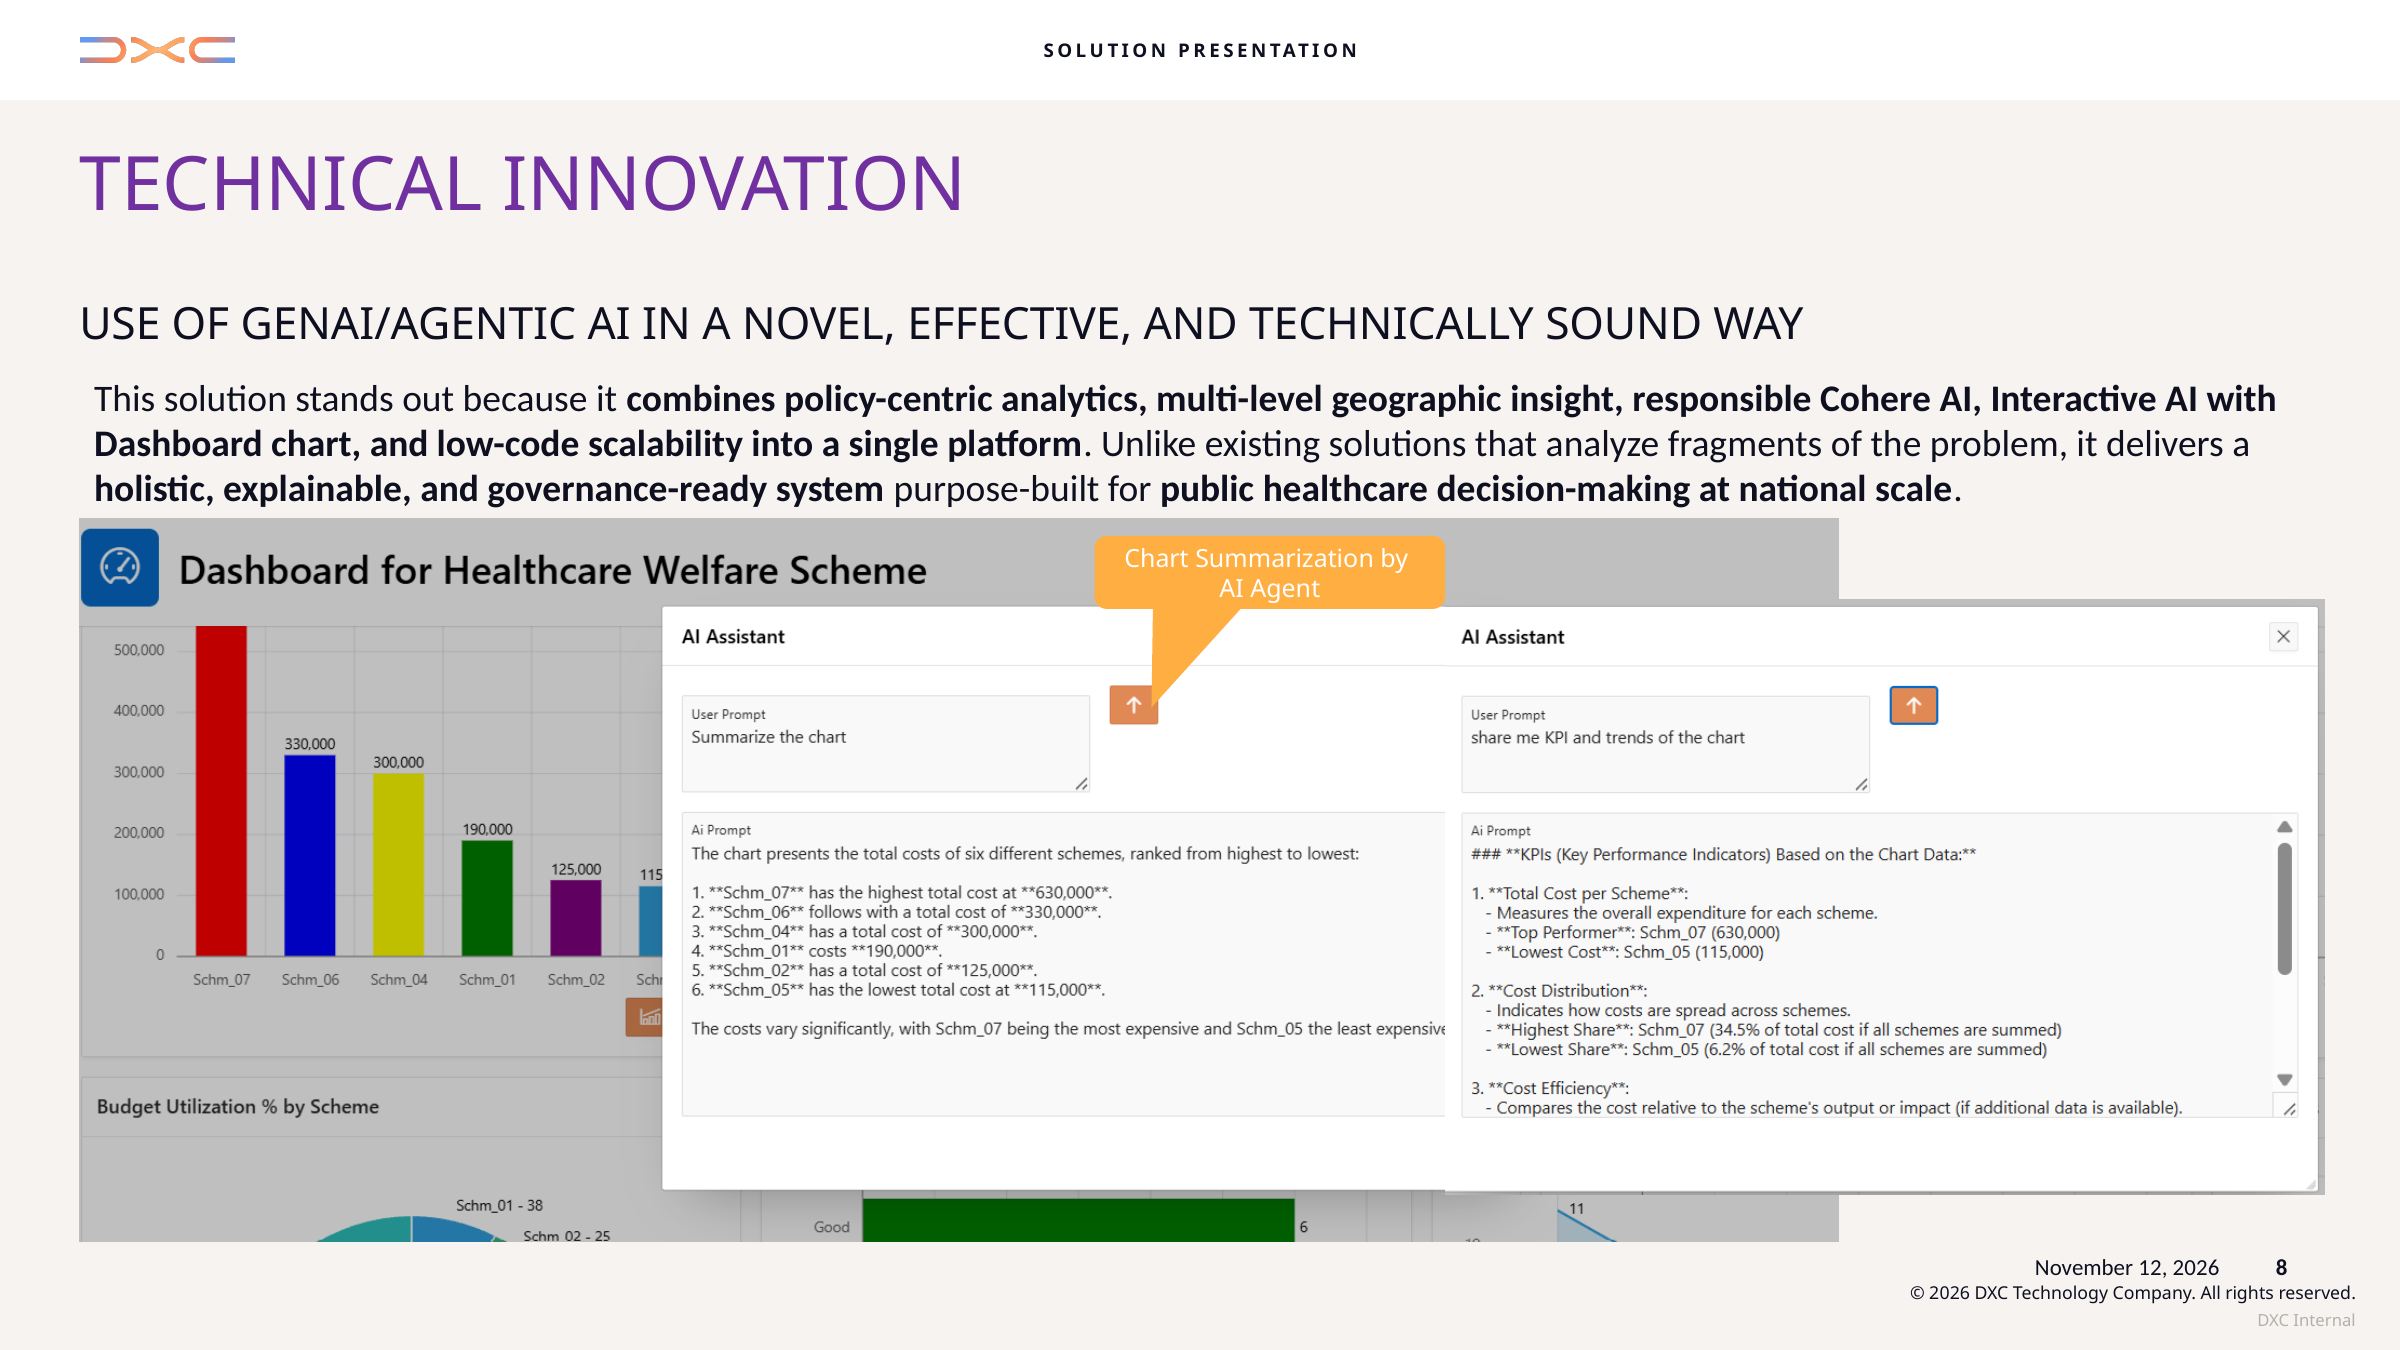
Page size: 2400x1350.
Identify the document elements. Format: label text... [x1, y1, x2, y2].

text_box Use of GenAI/Agentic AI in a novel, effective, and technically sound way [79, 284, 2325, 349]
picture [79, 518, 2325, 1242]
picture [80, 37, 235, 63]
title Technical Innovation [79, 145, 2325, 241]
text_box This solution stands out because it combines policy-centric analytics, multi-level geographic insight, responsible Cohere AI, Interactive AI with Dashboard chart, and low-code scalability into a single platform. Unlike existing solutions that analyze fragments of the problem, it delivers a holistic, explainable, and governance-ready system purpose-built for public healthcare decision-making at national scale. [79, 366, 2325, 517]
